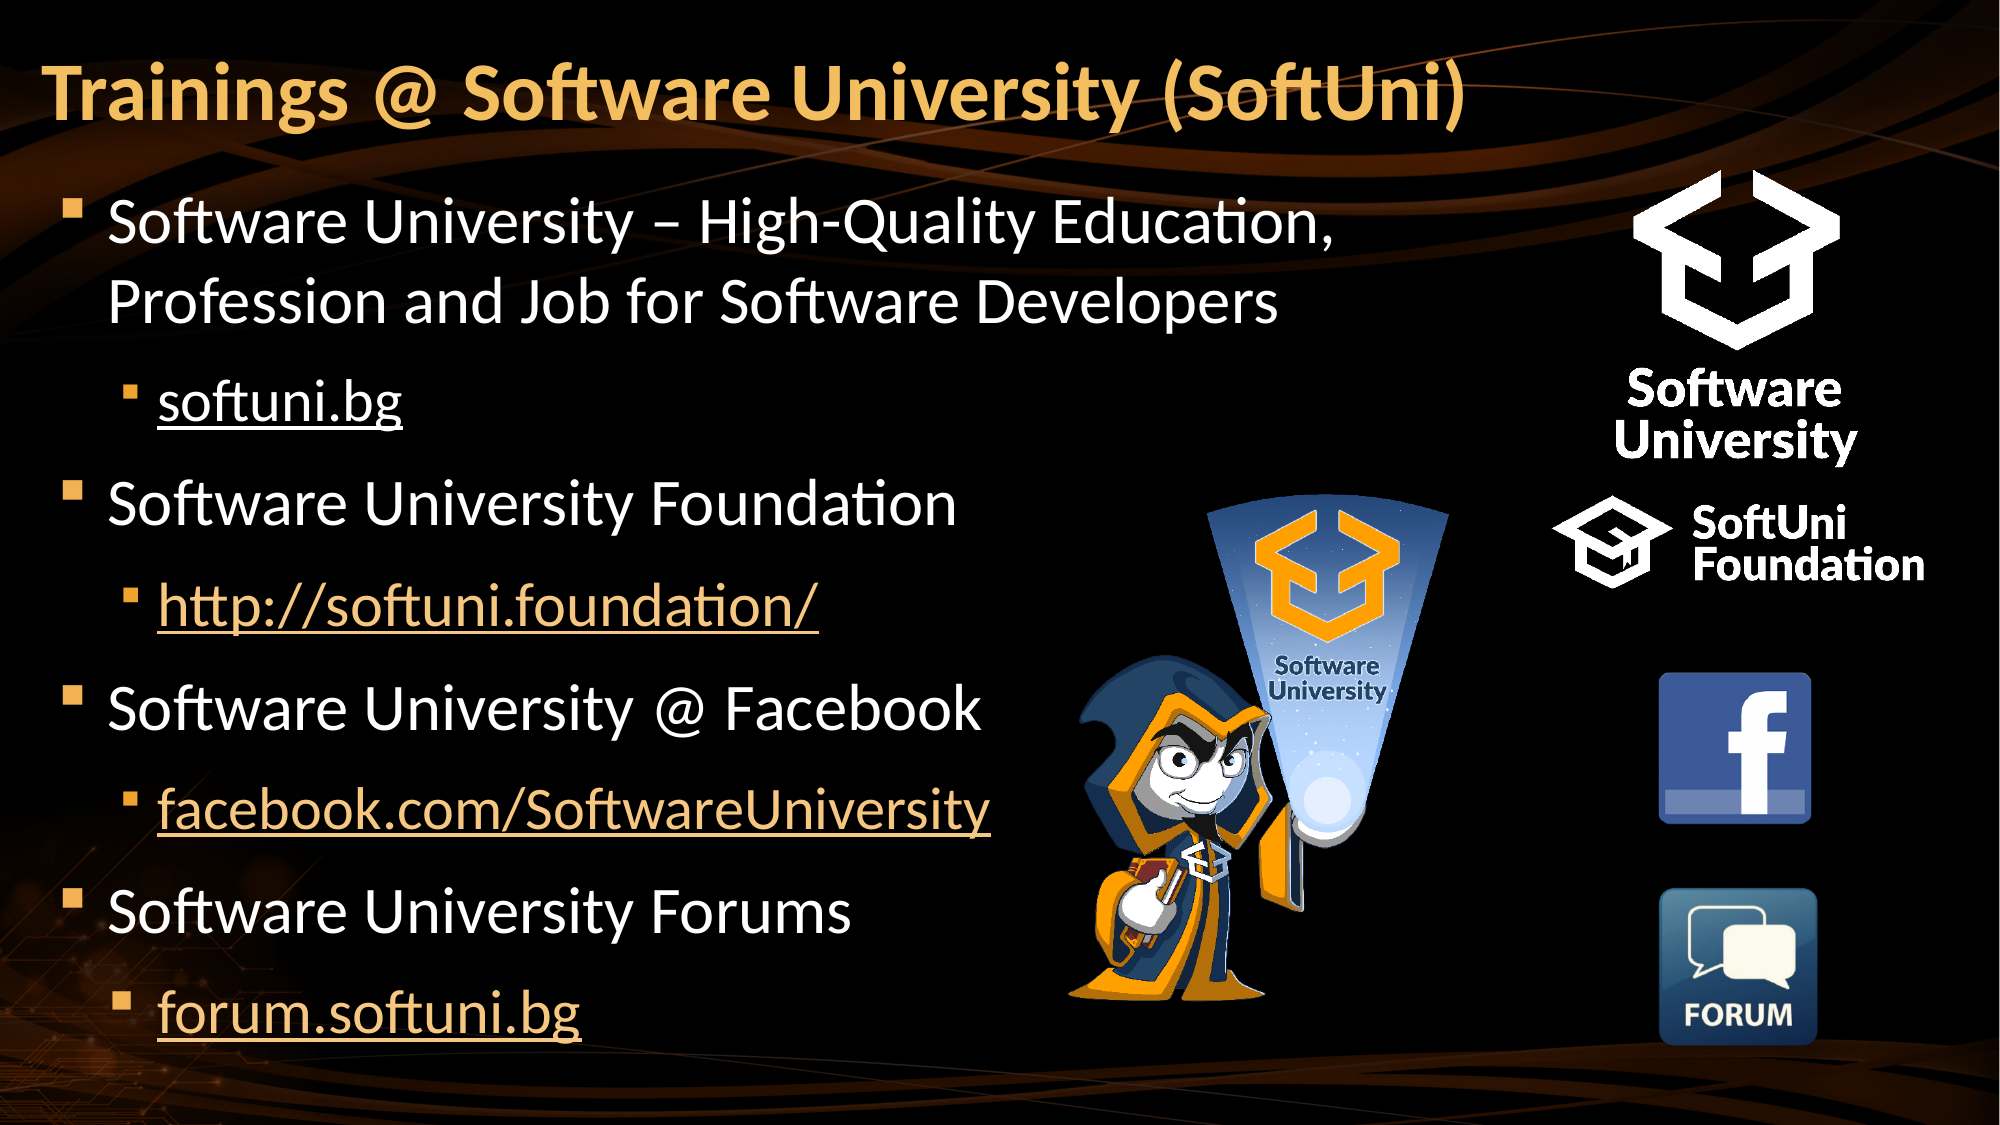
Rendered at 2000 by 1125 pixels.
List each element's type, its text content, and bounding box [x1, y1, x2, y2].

title Trainings @ Software University (SoftUni) [23, 16, 1513, 171]
list Software University – High-Quality Education, Profession and Job for Software Developers softuni.bg Software University Foundation http://softuni.foundation/ Software University @ Facebook facebook.com/SoftwareUniversity Software University Forums forum.softuni.bg [39, 170, 1588, 1096]
picture [0, 0, 2000, 1125]
